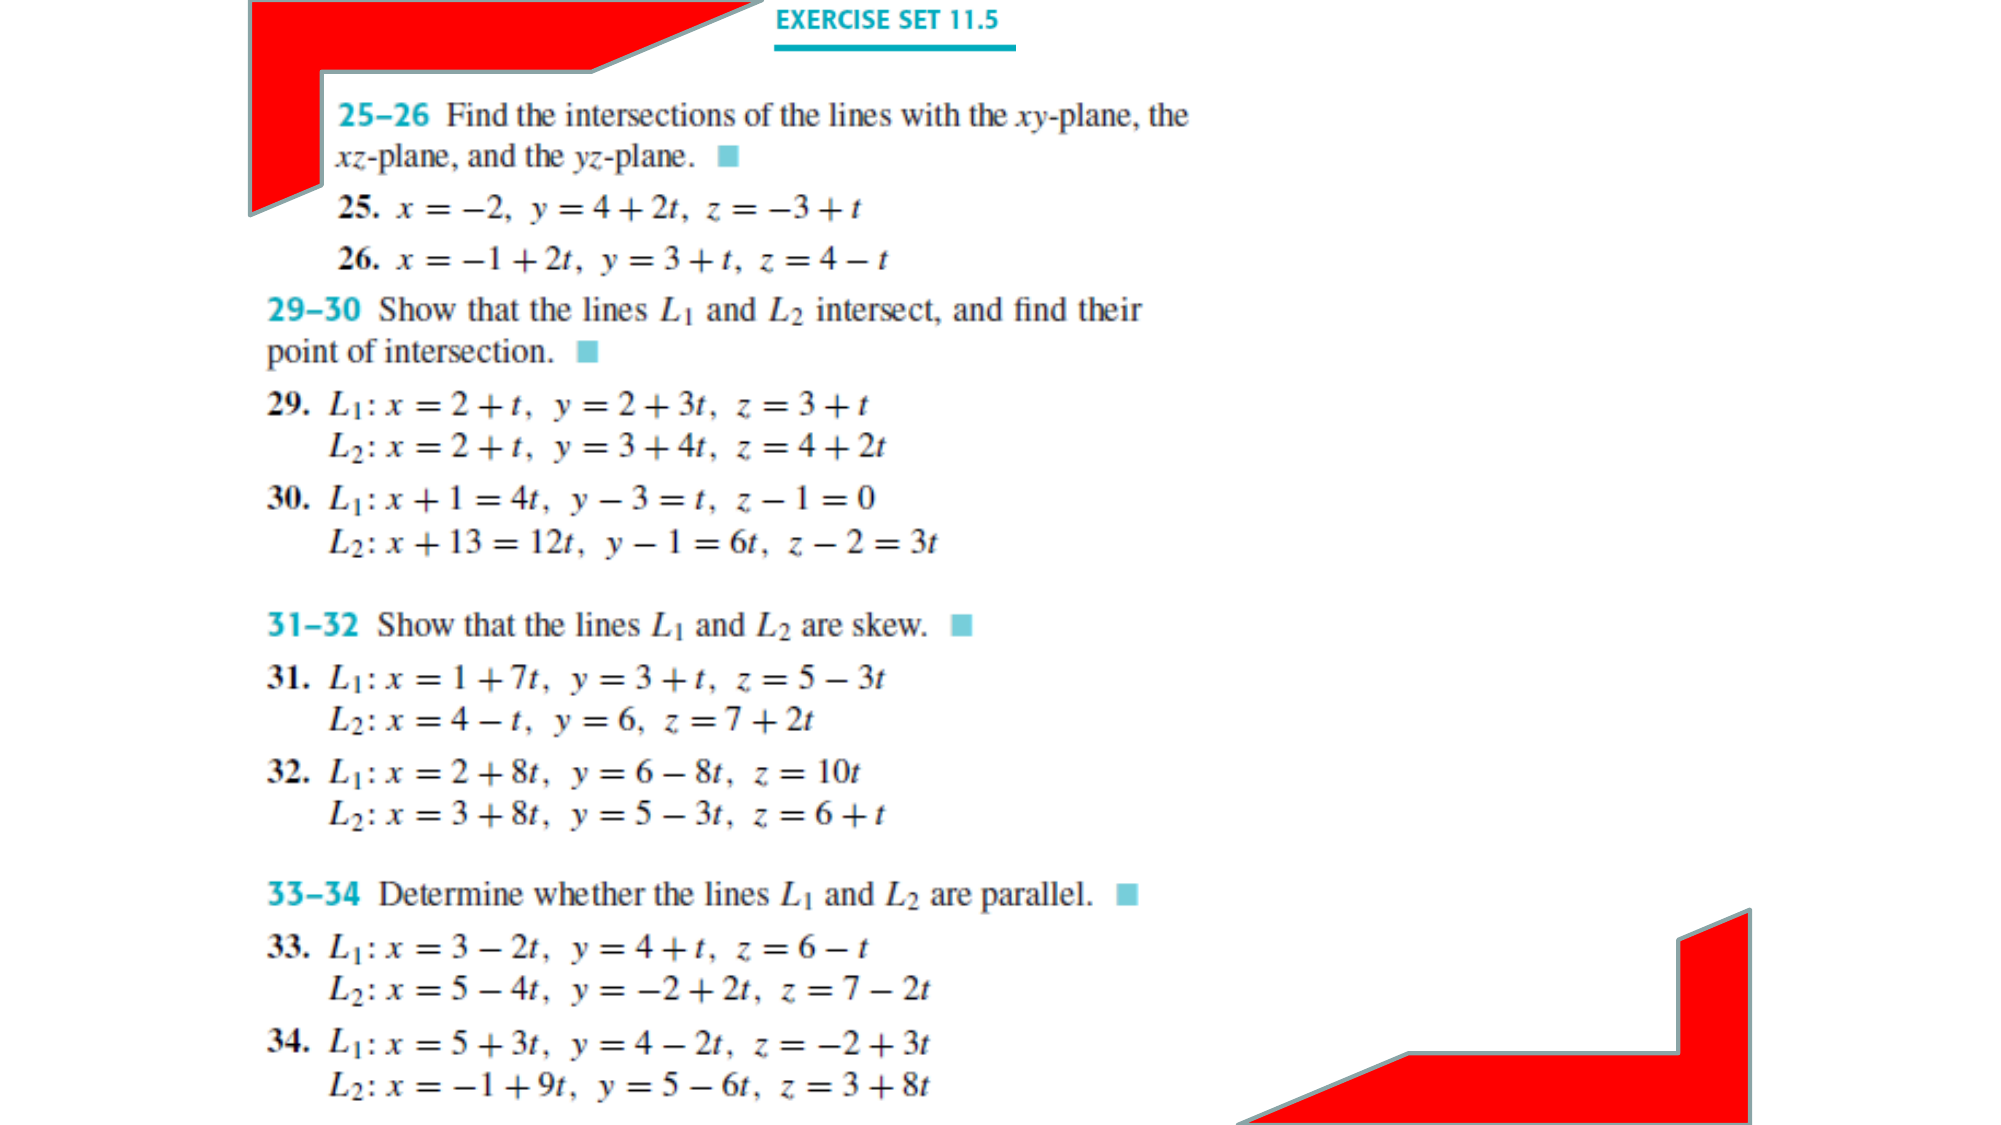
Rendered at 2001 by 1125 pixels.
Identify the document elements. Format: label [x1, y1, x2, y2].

picture [765, 0, 1016, 62]
text_box [247, 0, 763, 218]
text_box [1235, 907, 1753, 1125]
picture [254, 84, 1201, 1125]
